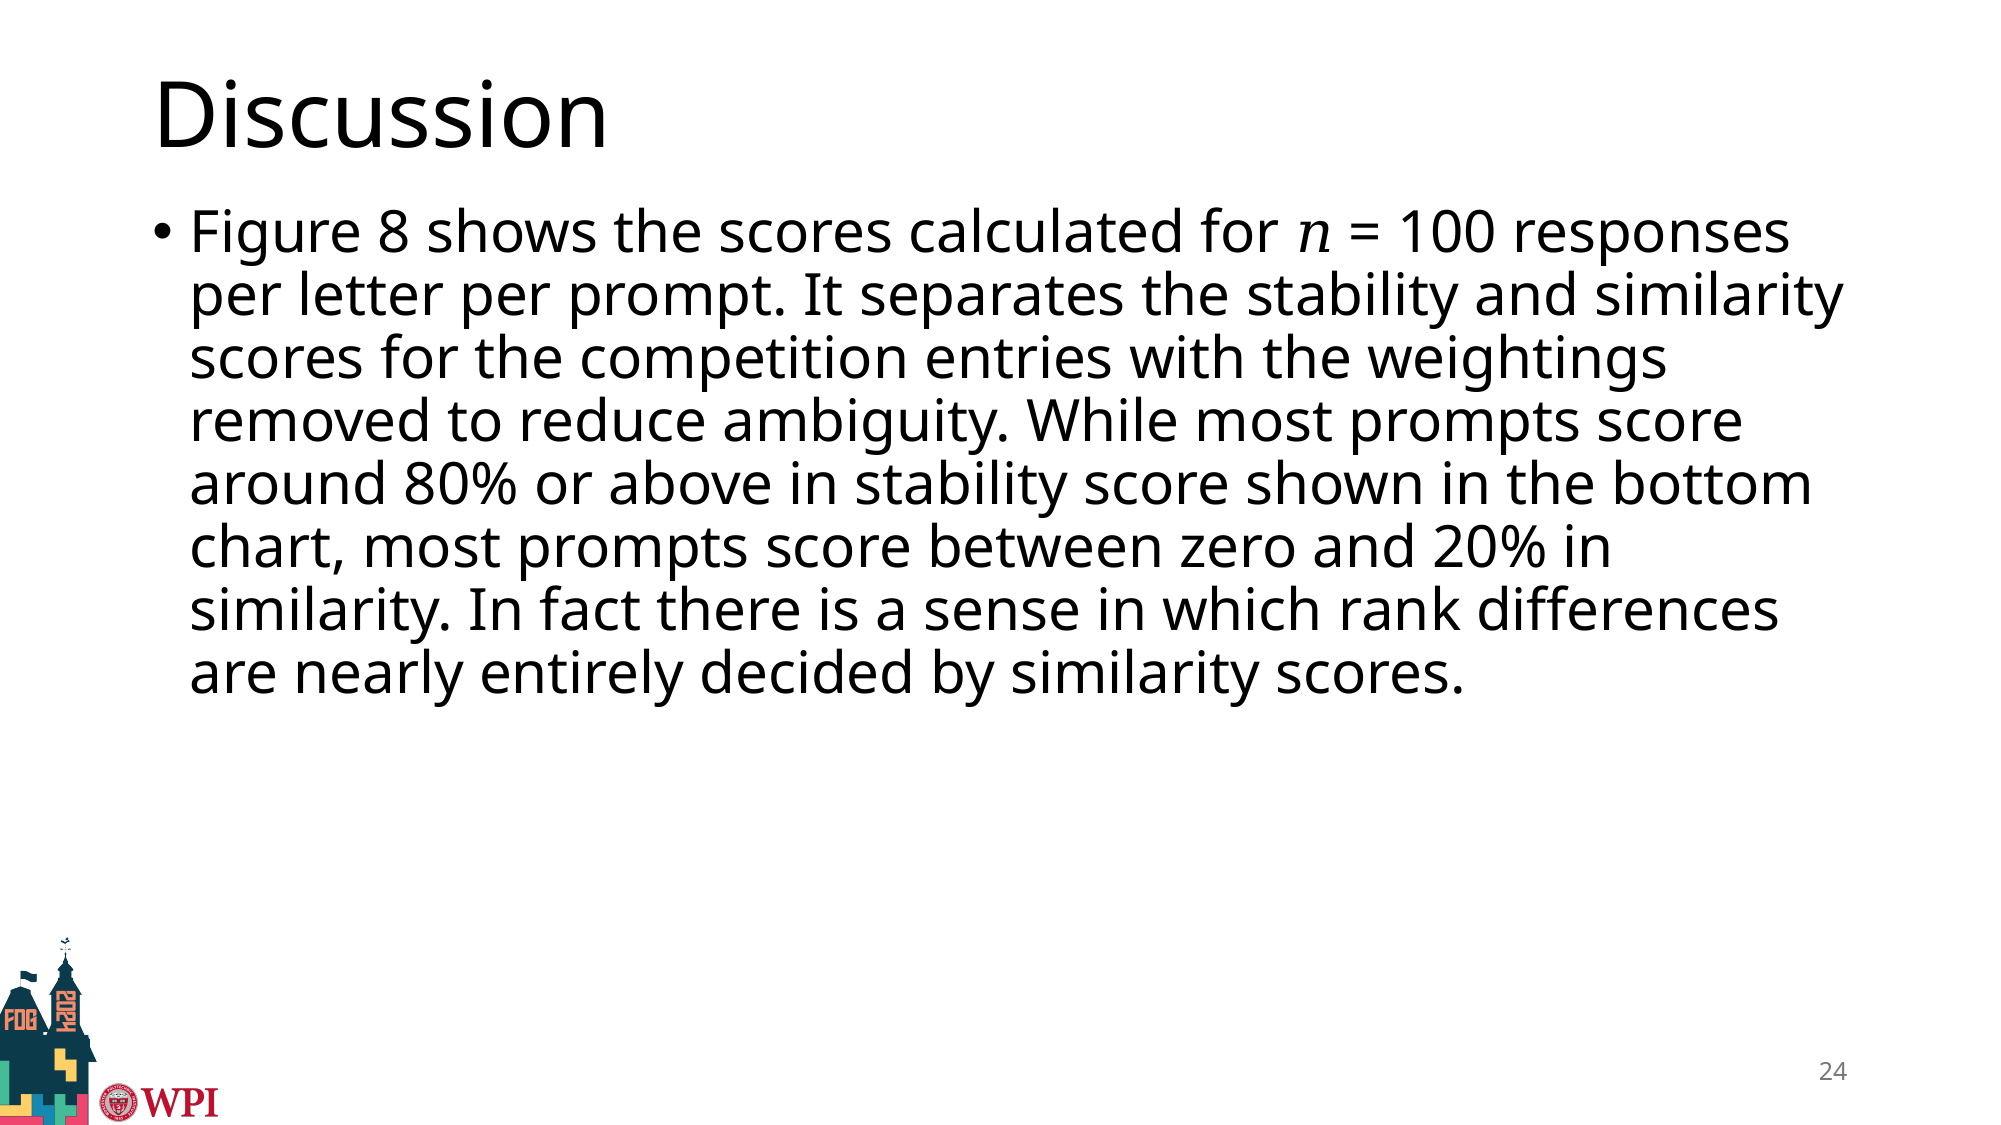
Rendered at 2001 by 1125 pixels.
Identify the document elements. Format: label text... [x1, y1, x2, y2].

picture [0, 936, 221, 1125]
title Discussion [137, 59, 1863, 176]
list Figure 8 shows the scores calculated for 𝑛 = 100 responses per letter per prompt. It separates the stability and similarity scores for the competition entries with the weightings removed to reduce ambiguity. While most prompts score around 80% or above in stability score shown in the bottom chart, most prompts score between zero and 20% in similarity. In fact there is a sense in which rank differences are nearly entirely decided by similarity scores. [137, 194, 1863, 1014]
slide_number 24 [1412, 1042, 1863, 1103]
